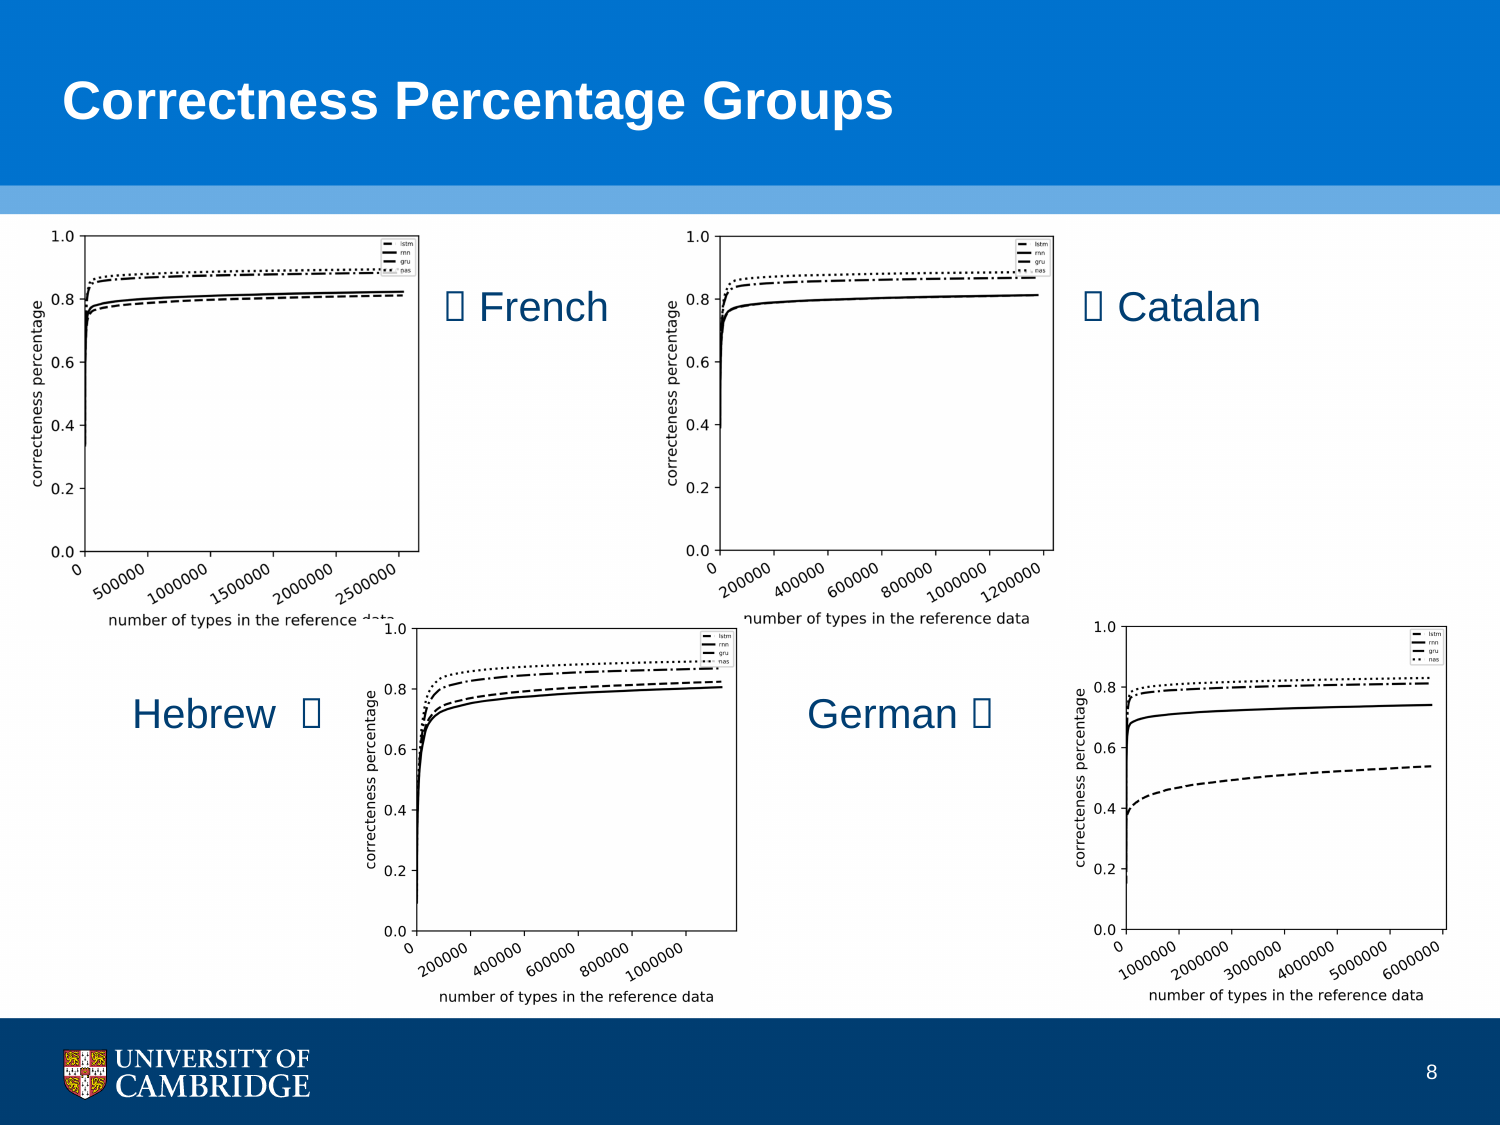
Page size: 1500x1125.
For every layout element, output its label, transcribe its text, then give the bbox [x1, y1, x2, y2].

list  French  Catalan Hebrew  German  [1068, 280, 1437, 610]
list  French  Catalan Hebrew  German  [754, 648, 1058, 948]
picture [0, 0, 1500, 1125]
slide_number 8 [1289, 1058, 1438, 1088]
list  French  Catalan Hebrew  German  [63, 643, 352, 948]
title Correctness Percentage Groups [63, 65, 1437, 135]
list  French  Catalan Hebrew  German  [435, 280, 652, 617]
